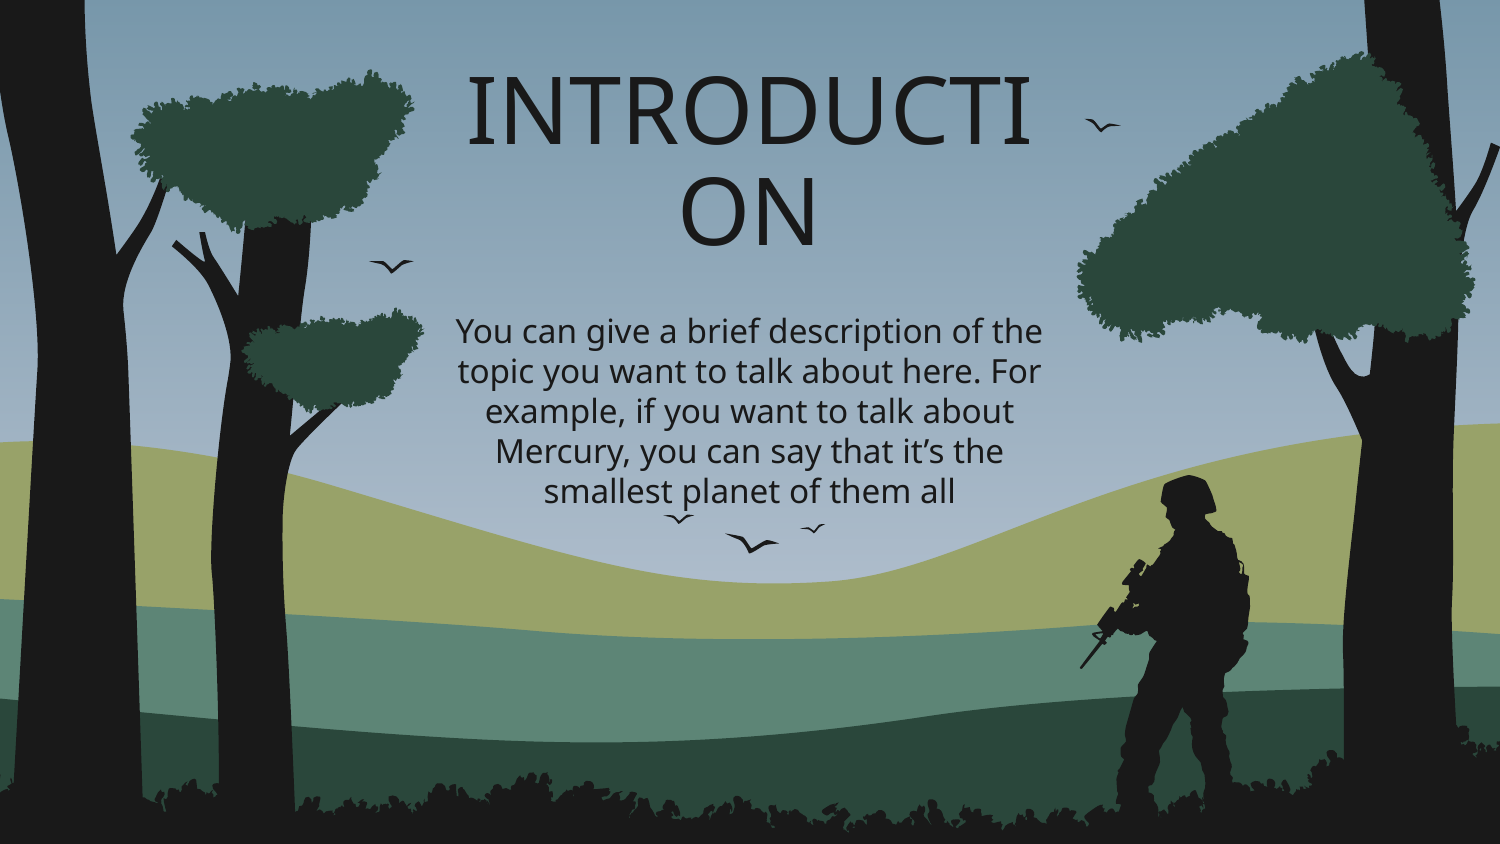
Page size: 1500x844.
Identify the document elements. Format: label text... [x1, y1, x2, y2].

text_box [1079, 475, 1251, 844]
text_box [662, 514, 826, 555]
subtitle You can give a brief description of the topic you want to talk about here. For example, if you want to talk about Mercury, you can say that it’s the smallest planet of them all [436, 295, 1064, 522]
text_box [1084, 118, 1121, 133]
title INTRODUCTION [436, 161, 1064, 281]
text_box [130, 69, 425, 844]
